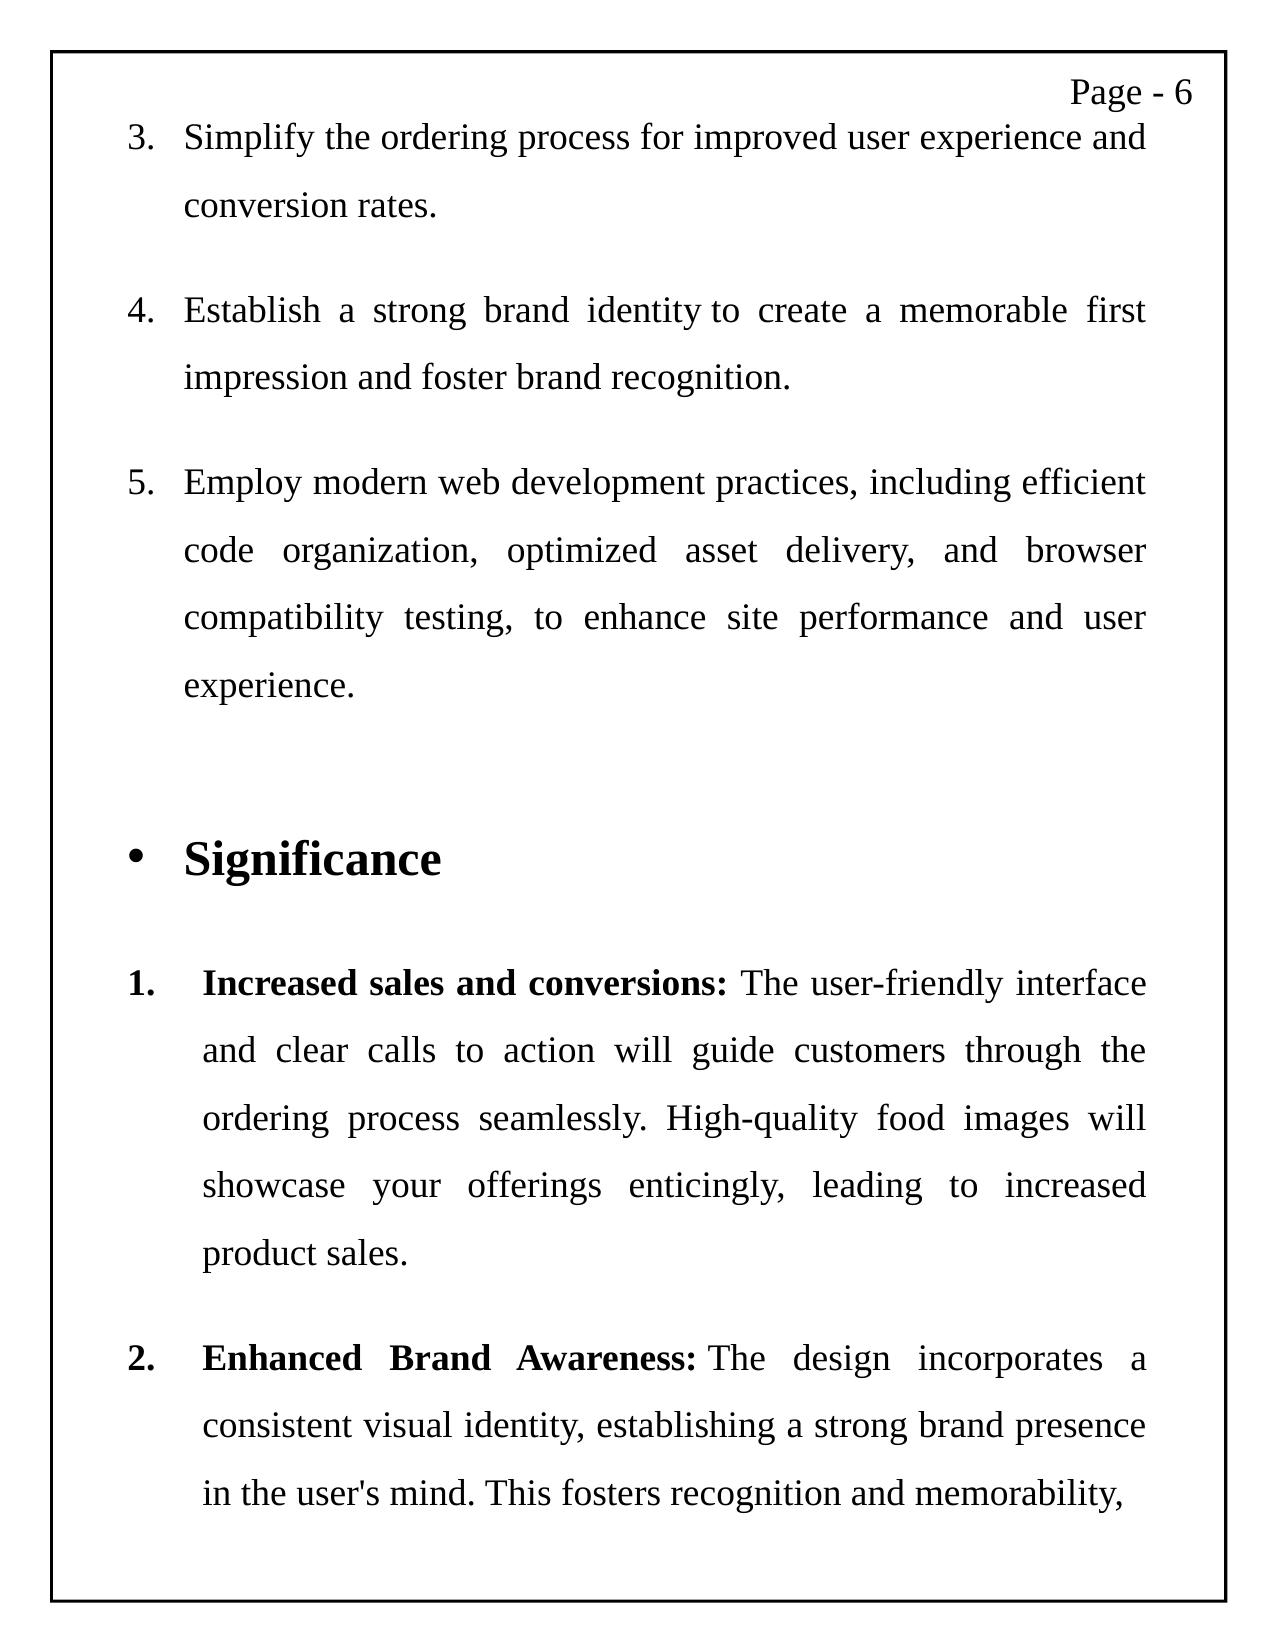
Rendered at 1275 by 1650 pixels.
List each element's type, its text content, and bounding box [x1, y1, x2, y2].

text_box [50, 50, 1228, 1603]
text_box Simplify the ordering process for improved user experience and conversion rates. Establish a strong brand identity to create a memorable first impression and foster brand recognition. Employ modern web development practices, including efficient code organization, optimized asset delivery, and browser compatibility testing, to enhance site performance and user experience. Significance Increased sales and conversions: The user-friendly interface and clear calls to action will guide customers through the ordering process seamlessly. High-quality food images will showcase your offerings enticingly, leading to increased product sales. Enhanced Brand Awareness: The design incorporates a consistent visual identity, establishing a strong brand presence in the user's mind. This fosters recognition and memorability, [112, 0, 1163, 1520]
text_box Page - 6 [1055, 59, 1230, 120]
